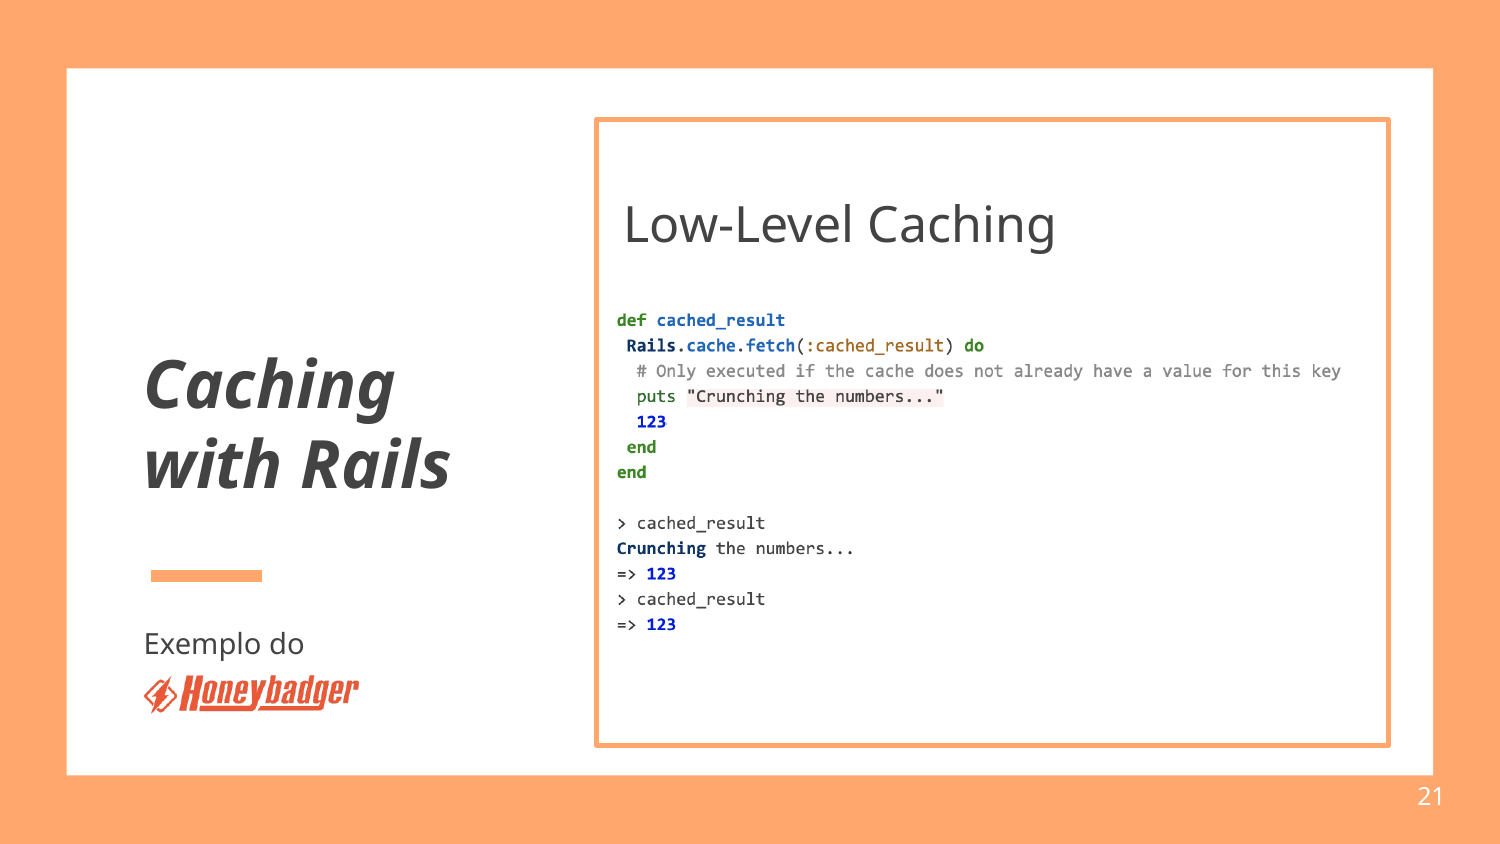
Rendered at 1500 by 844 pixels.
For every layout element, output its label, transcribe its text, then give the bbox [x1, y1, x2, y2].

slide_number ‹#› [1402, 764, 1493, 830]
subtitle Exemplo do [128, 610, 359, 676]
title Caching with Rails [128, 285, 547, 559]
text_box Low-Level Caching [608, 177, 1375, 367]
picture [144, 674, 359, 714]
picture [608, 310, 1356, 642]
text_box [596, 119, 1389, 746]
